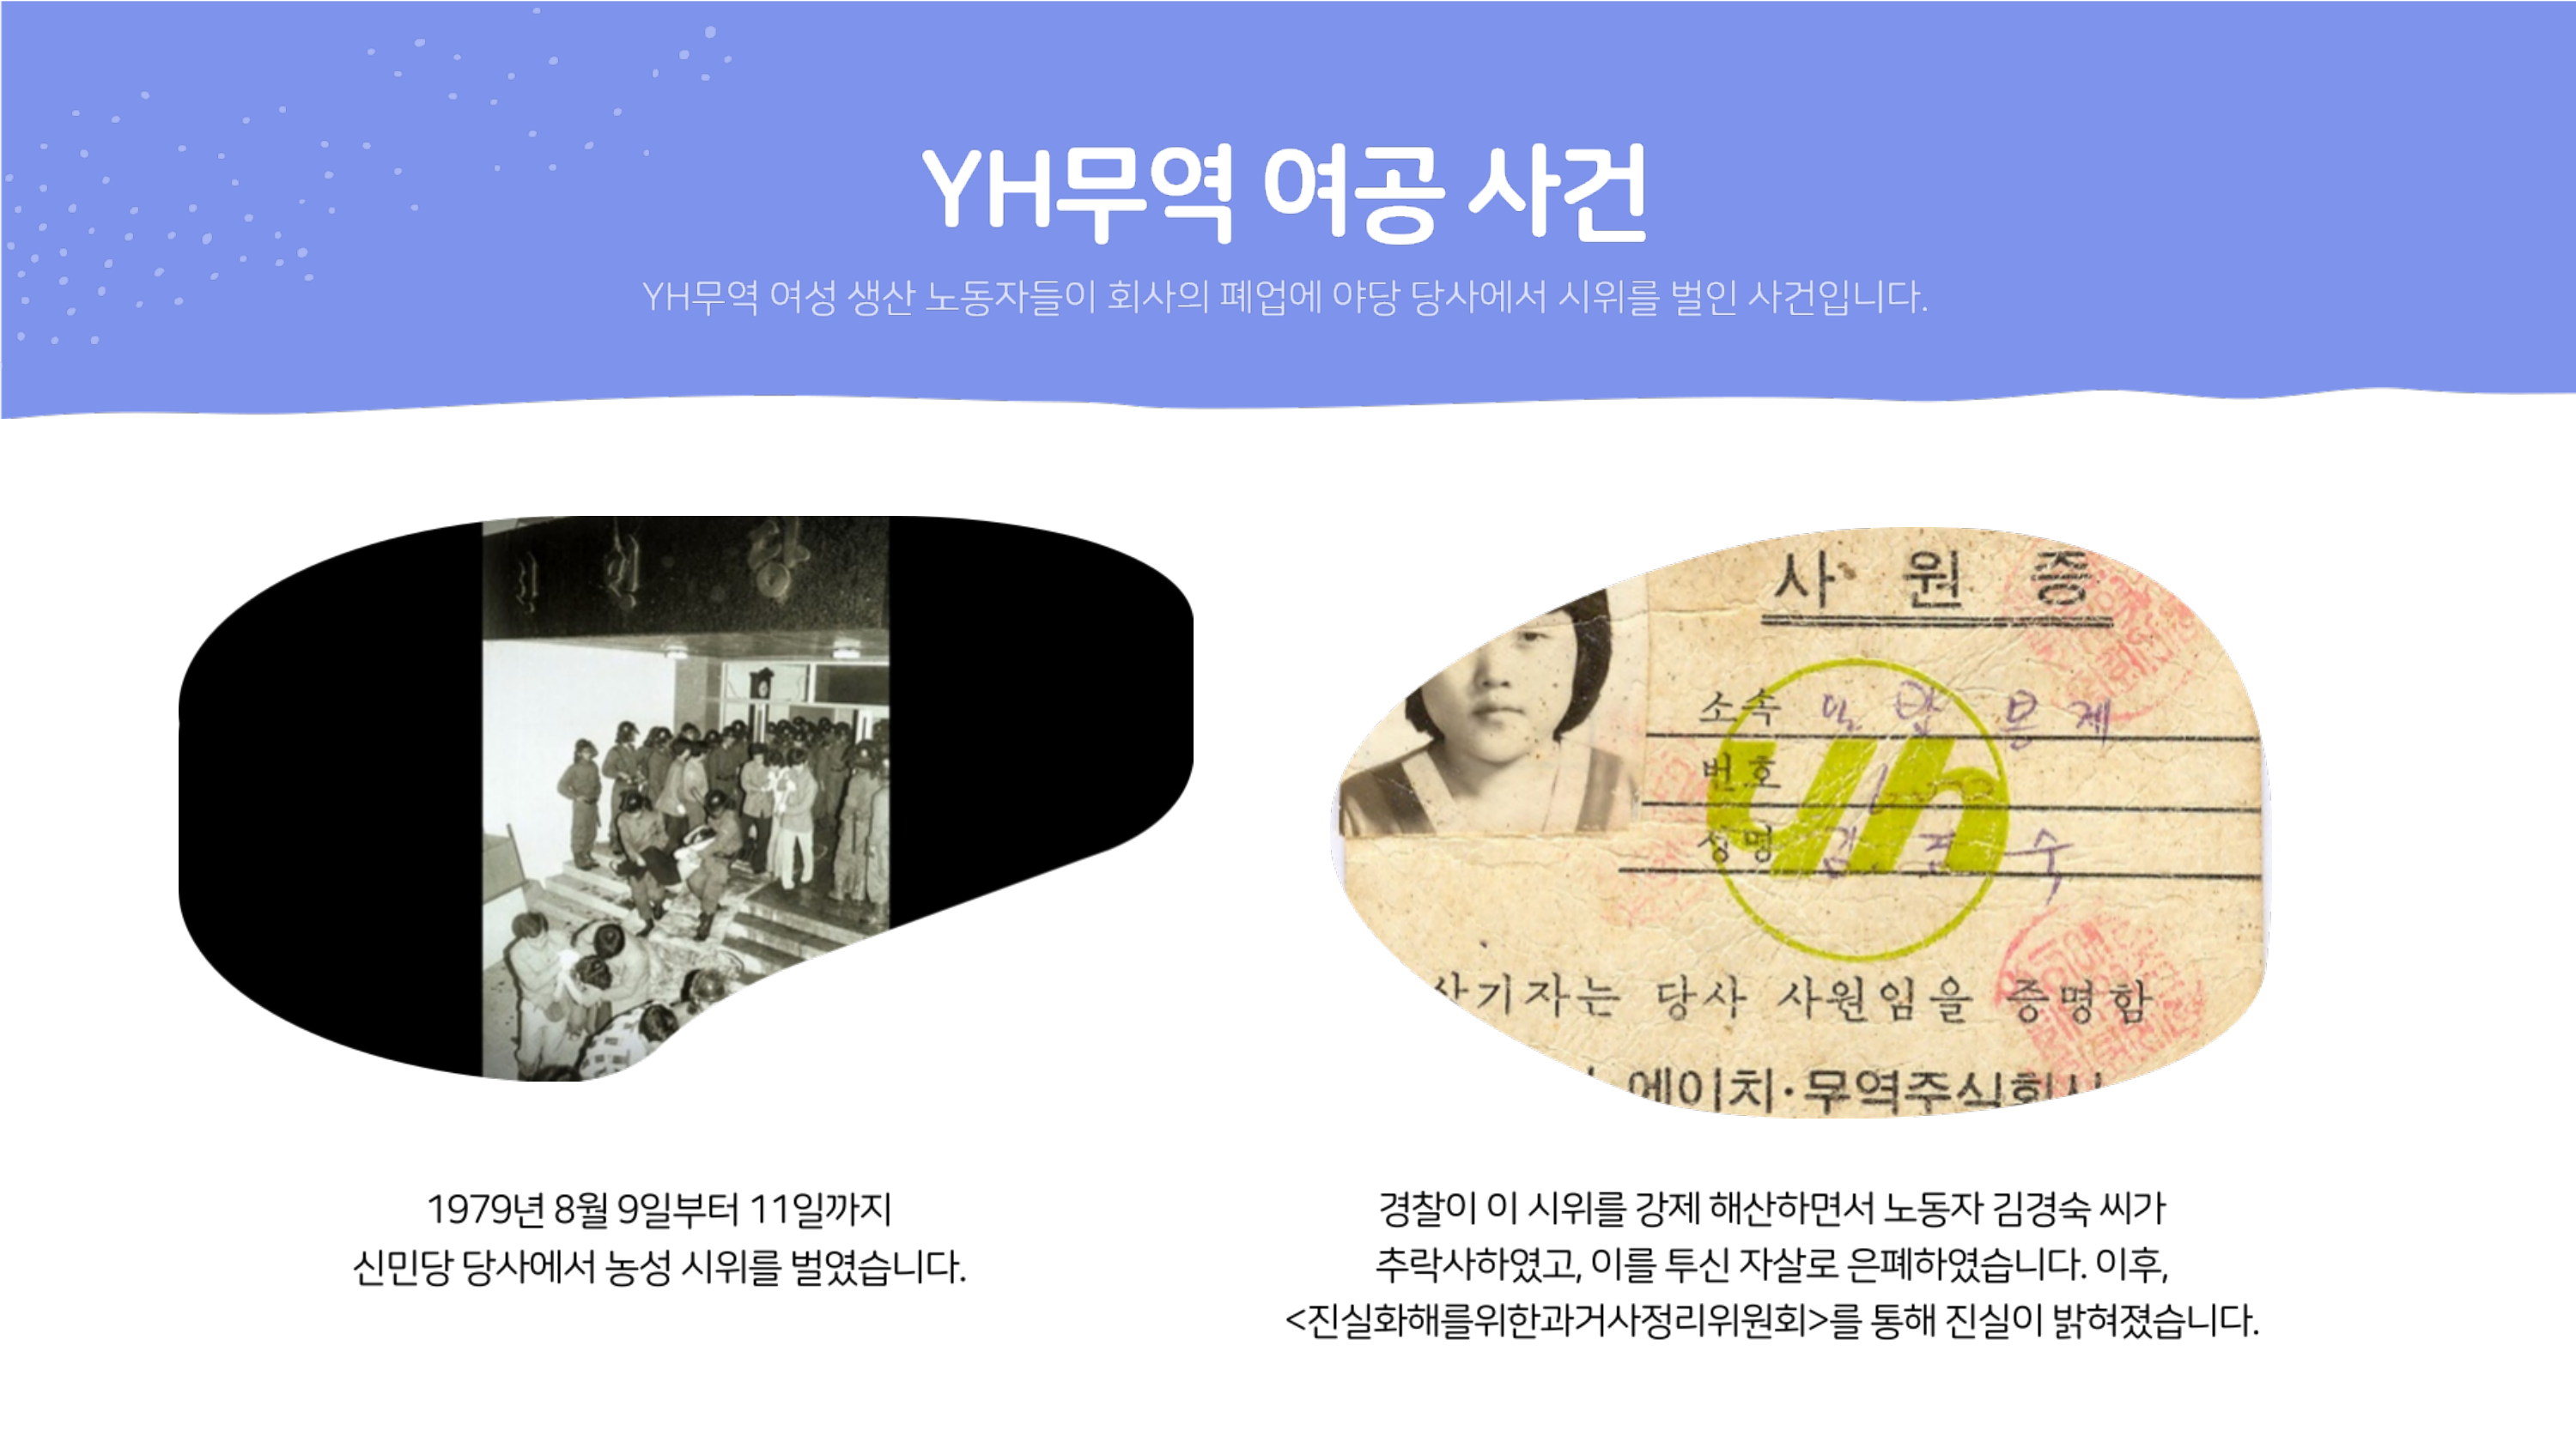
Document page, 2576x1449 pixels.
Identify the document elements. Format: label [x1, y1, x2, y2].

text_box [1330, 527, 2272, 1119]
picture [1172, 1177, 2280, 1369]
text_box [0, 7, 732, 440]
picture [732, 104, 1950, 348]
text_box [0, 0, 2576, 419]
text_box [178, 516, 1194, 1082]
picture [189, 1179, 987, 1317]
